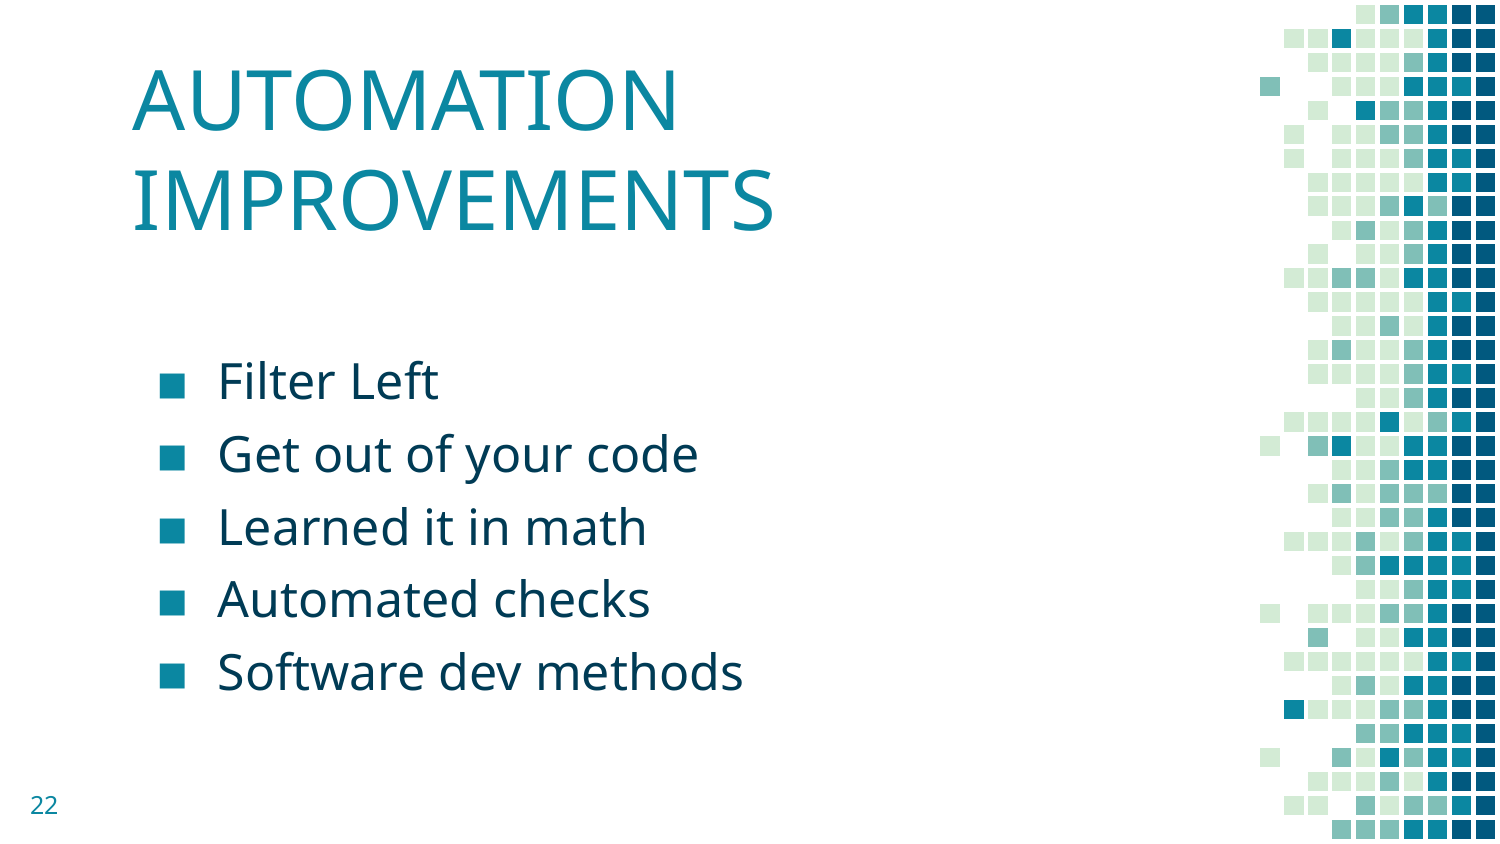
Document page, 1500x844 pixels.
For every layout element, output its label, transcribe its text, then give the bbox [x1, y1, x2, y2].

title AUTOMATION IMPROVEMENTS [117, 121, 944, 262]
slide_number 22 [15, 774, 105, 839]
list Filter Left Get out of your code Learned it in math Automated checks Software dev methods [127, 334, 1227, 775]
